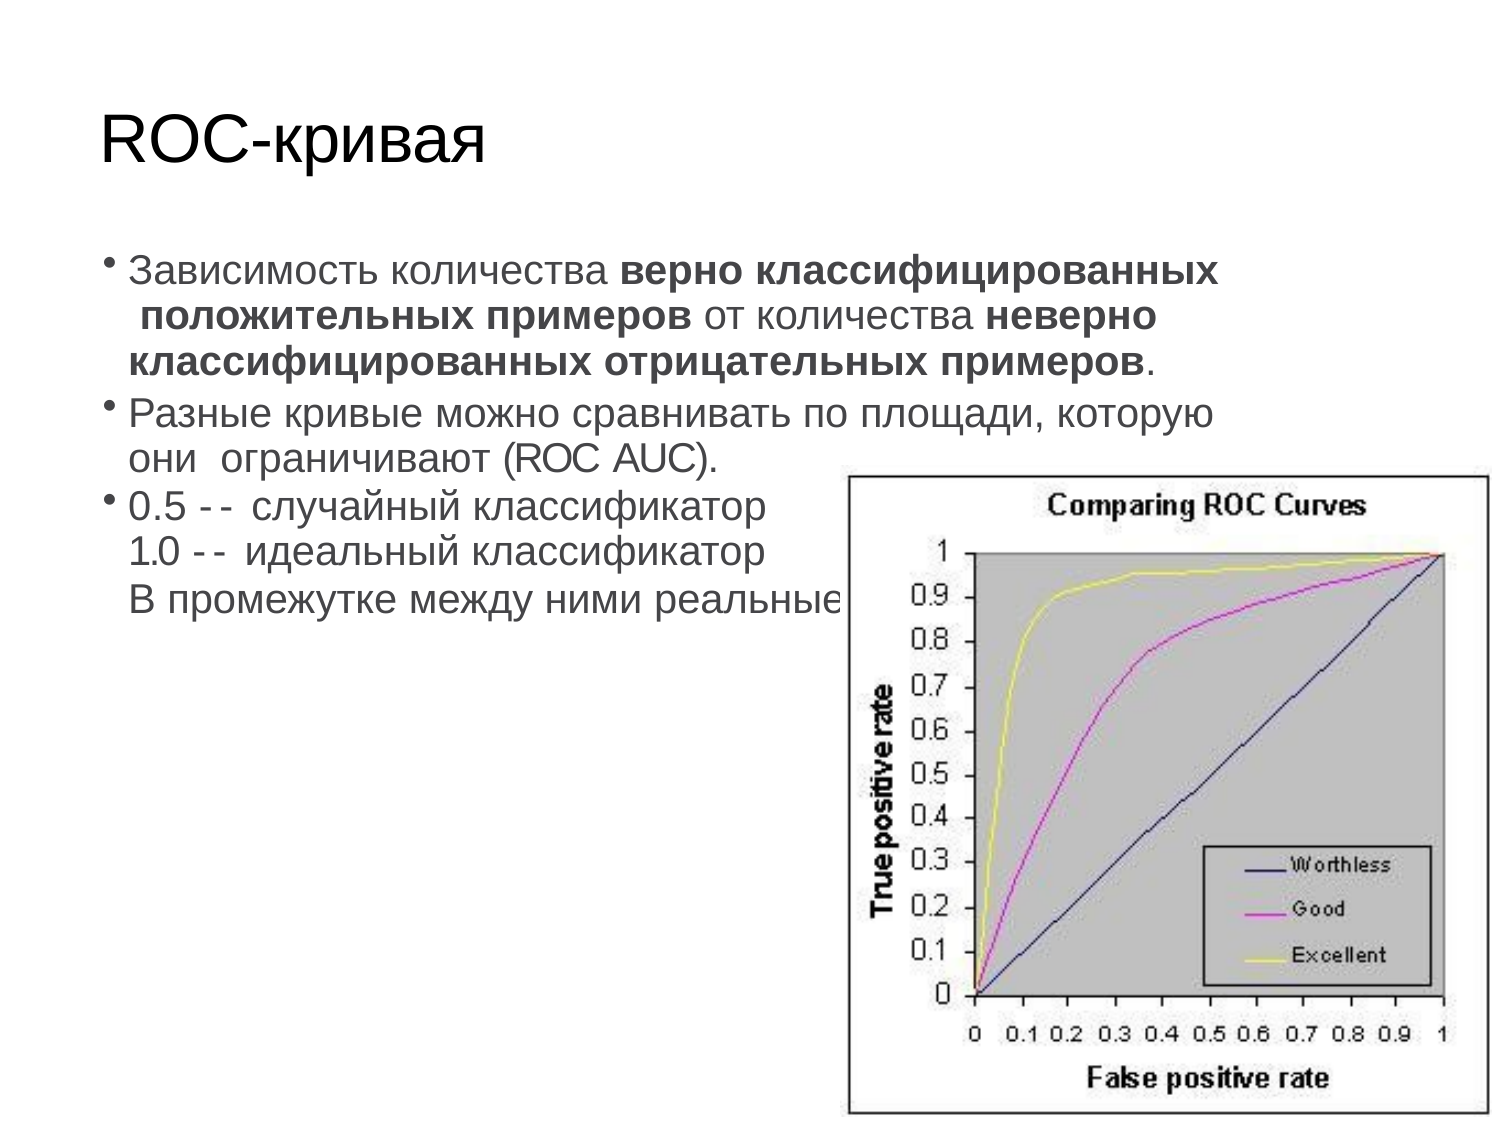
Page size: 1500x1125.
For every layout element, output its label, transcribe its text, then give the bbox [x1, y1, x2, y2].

title ROC-кривая [97, 91, 491, 282]
picture [840, 465, 1492, 1117]
text_box Зависимость количества верно классифицированных положительных примеров от количества неверно классифицированных отрицательных примеров. Разные кривые можно сравнивать по площади, которую они ограничивают (ROC AUC). 0.5 -- случайный классификатор 1.0 -- идеальный классификатор В промежутке между ними реальные [100, 240, 1295, 622]
